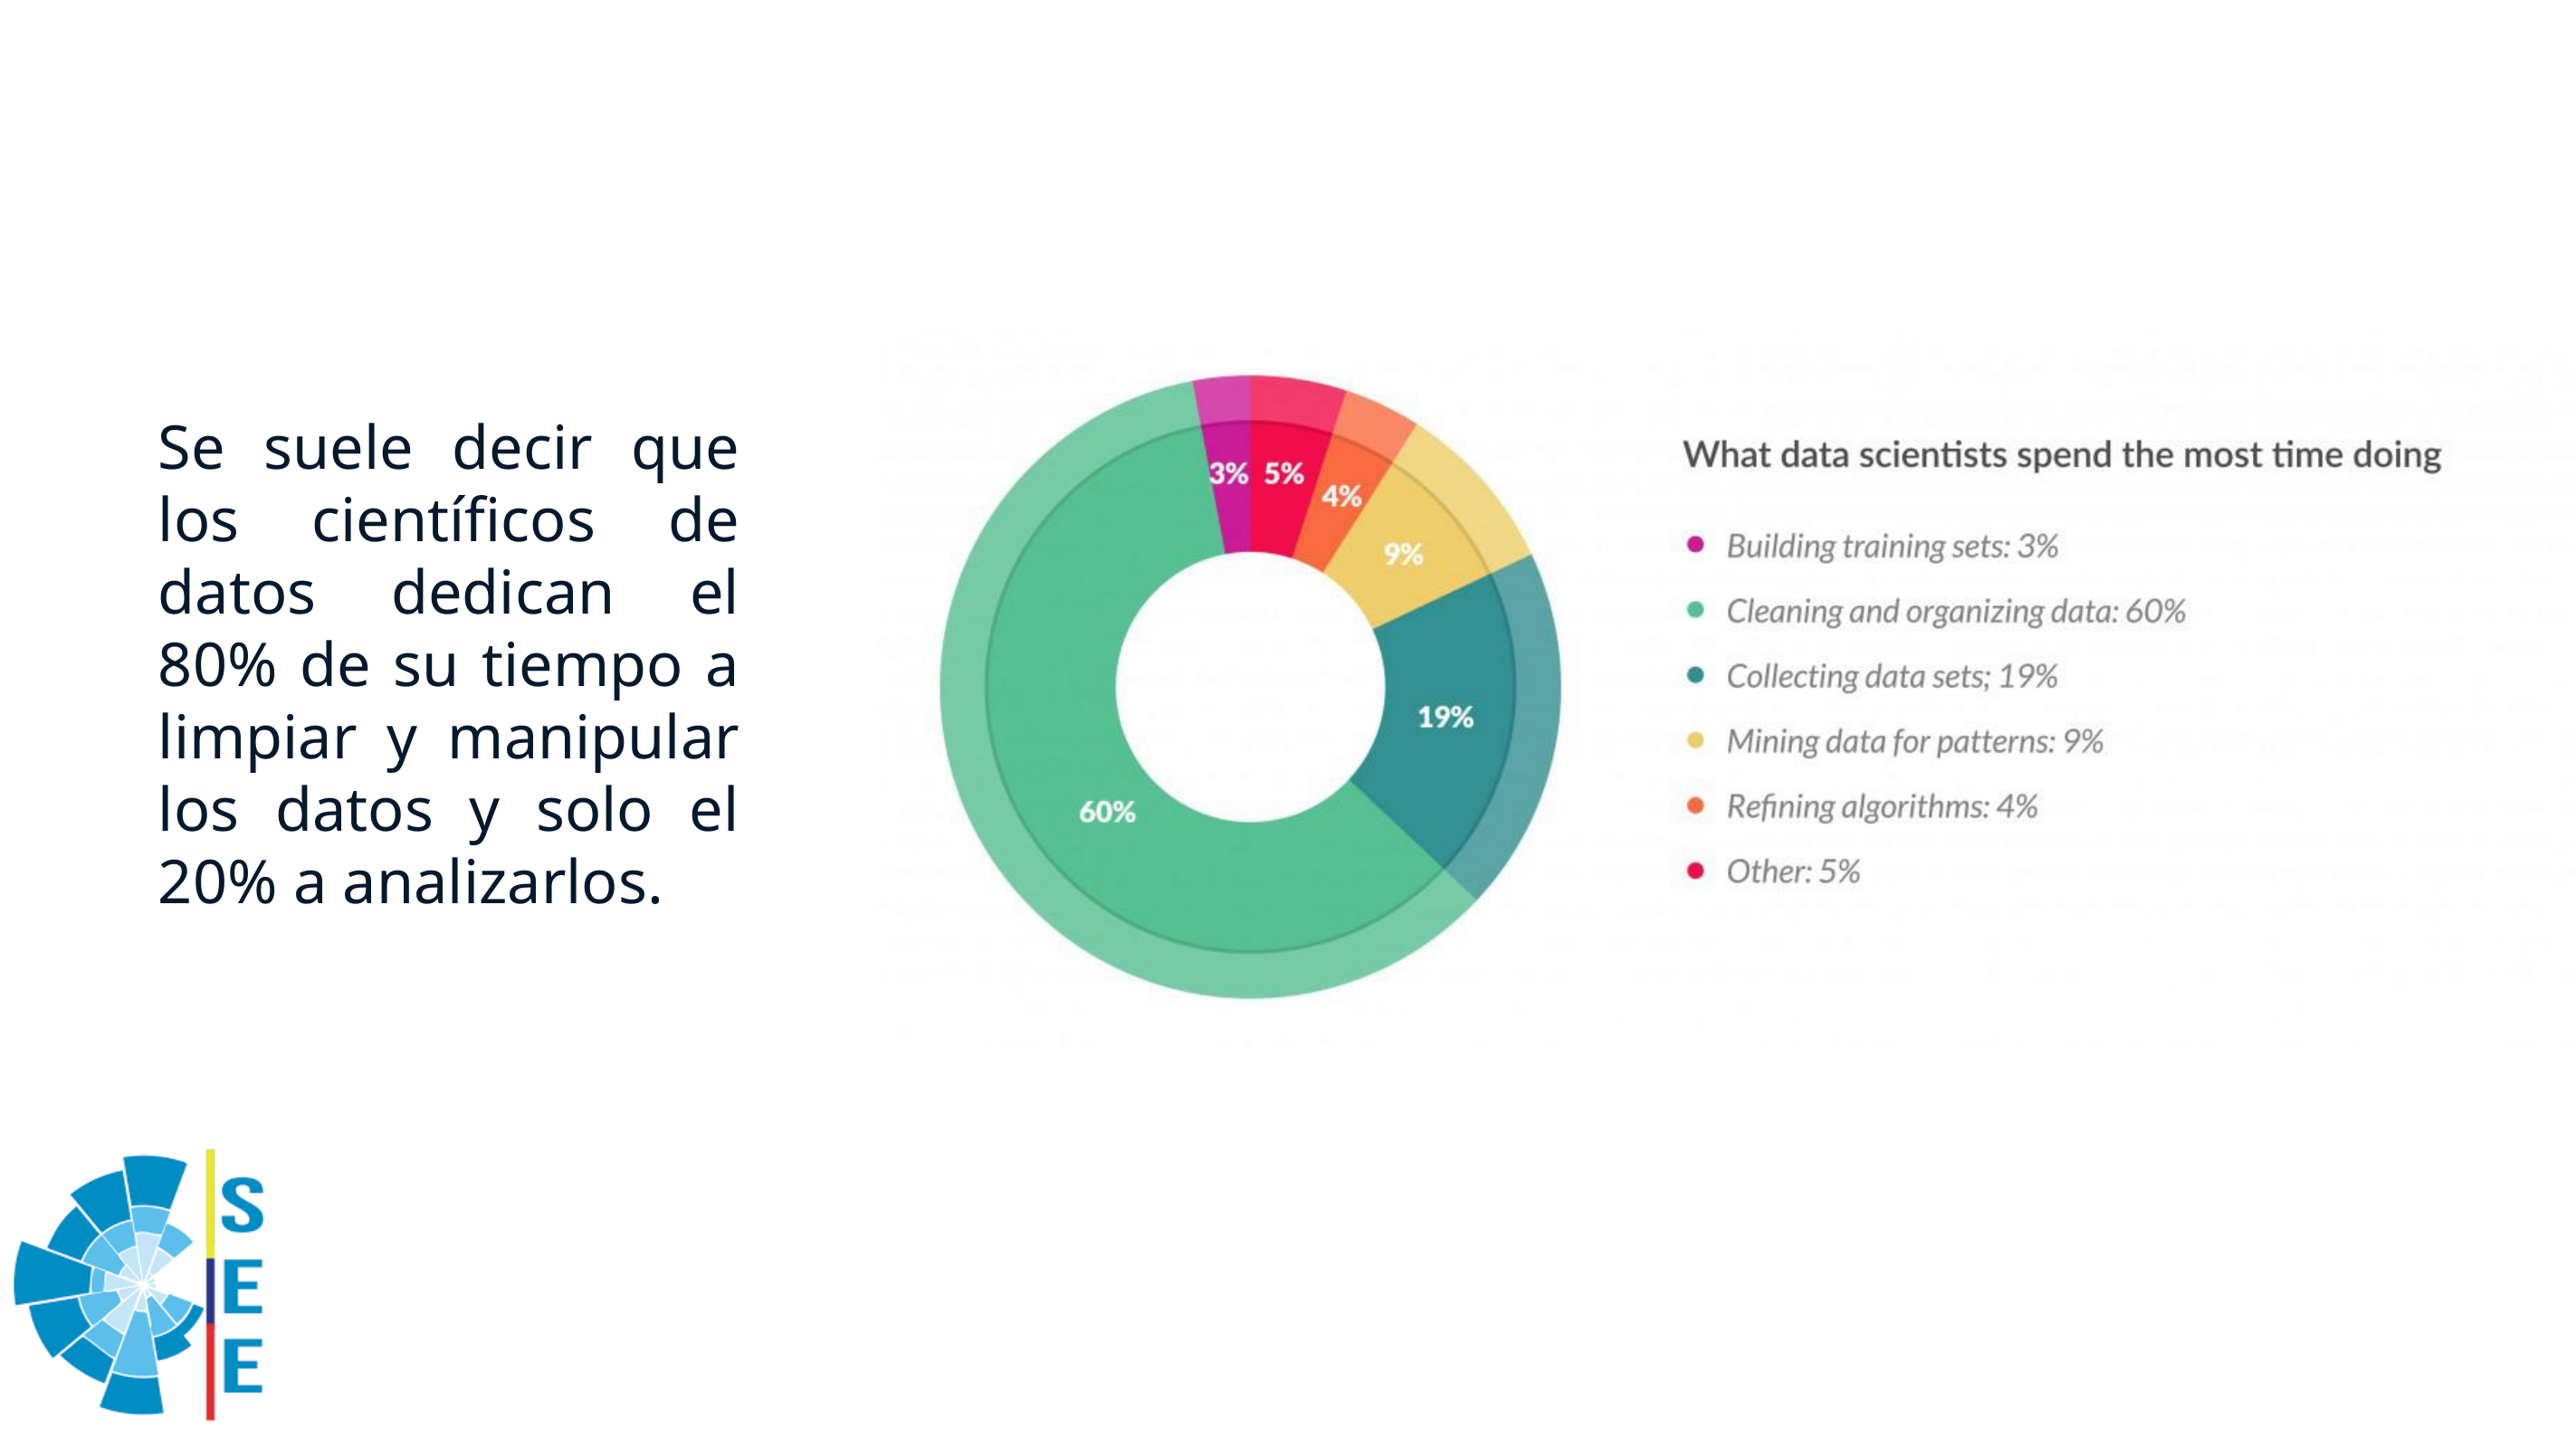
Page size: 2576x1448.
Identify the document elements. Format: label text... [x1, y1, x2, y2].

text_box Se suele decir que los científicos de datos dedican el 80% de su tiempo a limpiar y manipular los datos y solo el 20% a analizarlos. [145, 402, 754, 986]
picture [0, 1129, 319, 1448]
picture [878, 326, 2576, 1049]
